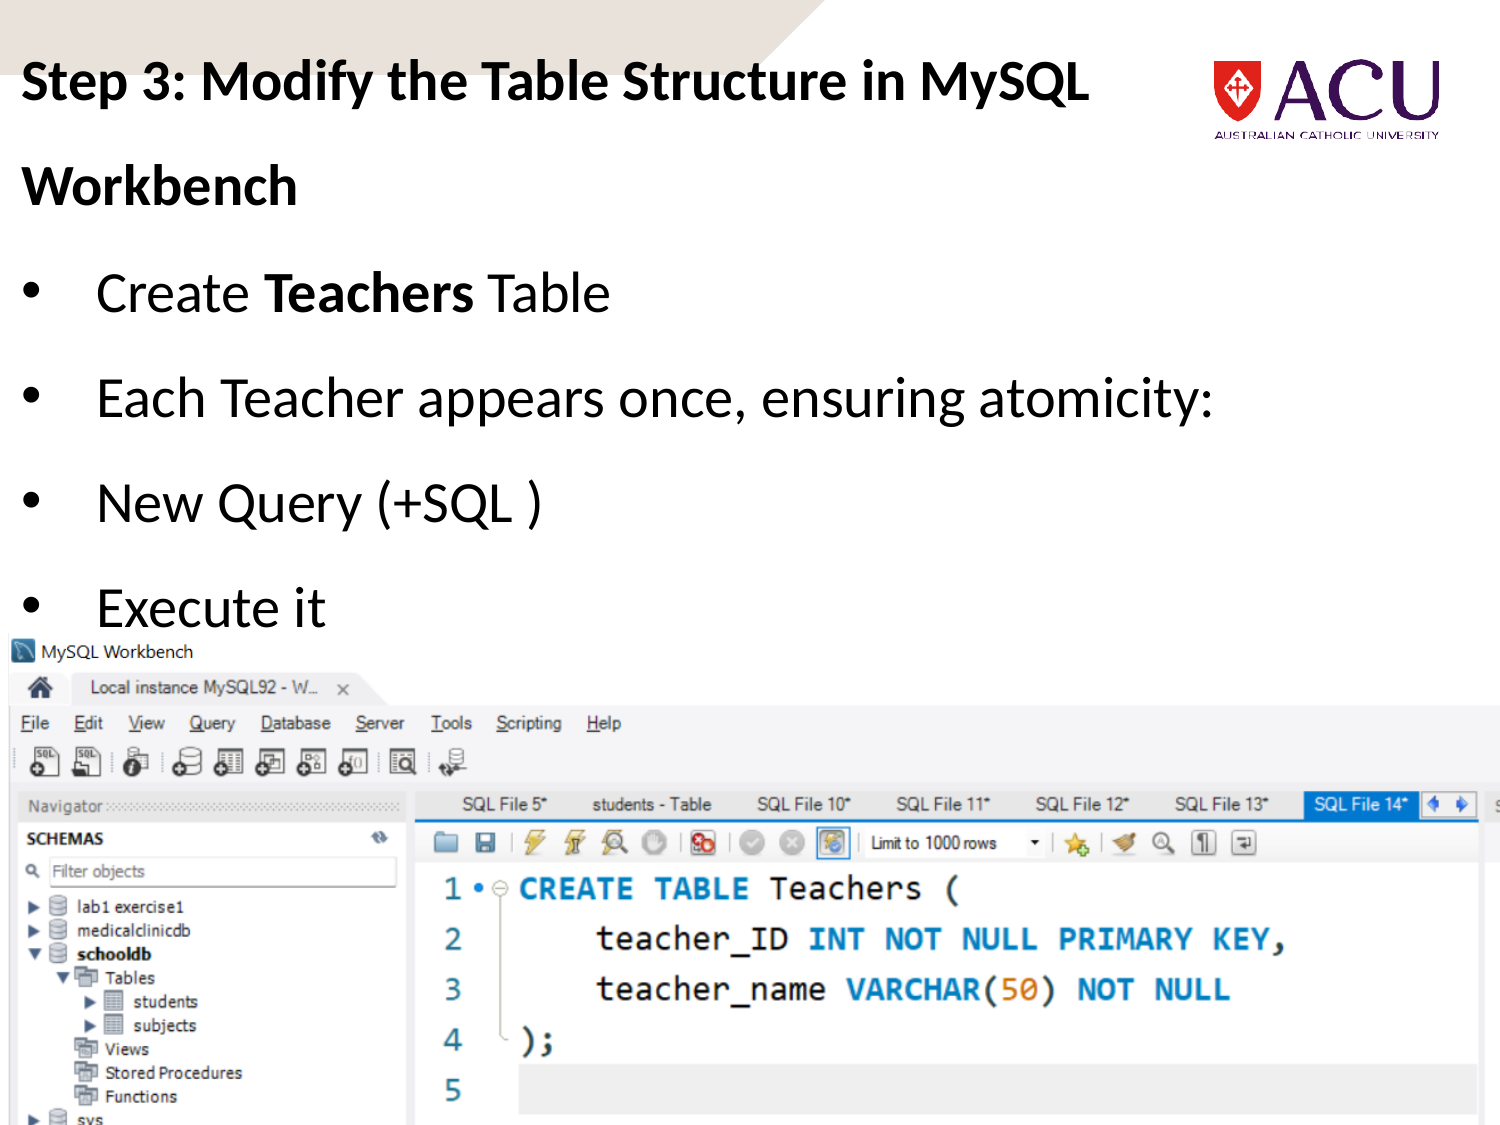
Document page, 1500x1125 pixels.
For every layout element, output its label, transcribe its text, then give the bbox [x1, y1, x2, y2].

text_box Create Teachers Table Each Teacher appears once, ensuring atomicity: New Query (+SQL ) Execute it [6, 211, 1499, 633]
text_box Step 3: Modify the Table Structure in MySQL Workbench [6, 0, 1213, 211]
picture [1214, 59, 1439, 139]
picture [7, 633, 1500, 1125]
